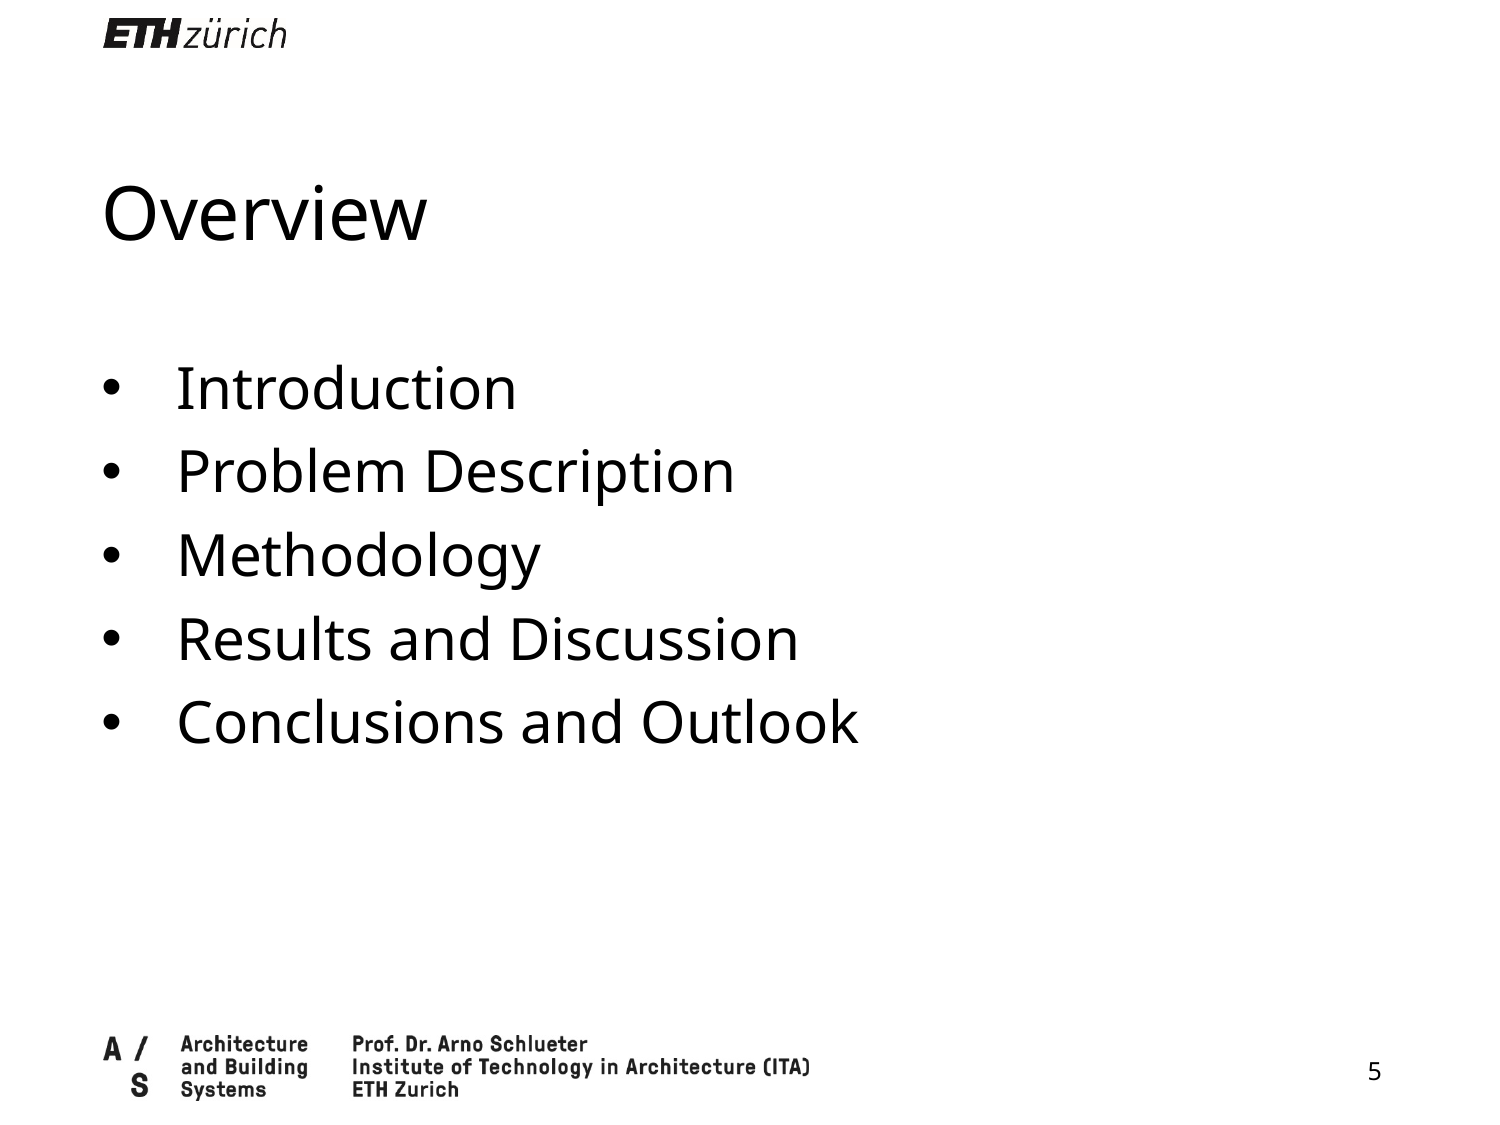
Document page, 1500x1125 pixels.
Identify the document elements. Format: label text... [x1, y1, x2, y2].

subtitle Overview [86, 168, 1371, 260]
slide_number 5 [1059, 1042, 1397, 1103]
picture [103, 18, 286, 48]
picture [103, 1035, 809, 1101]
text_box Introduction Problem Description Methodology Results and Discussion Conclusions and Outlook [86, 260, 1371, 935]
